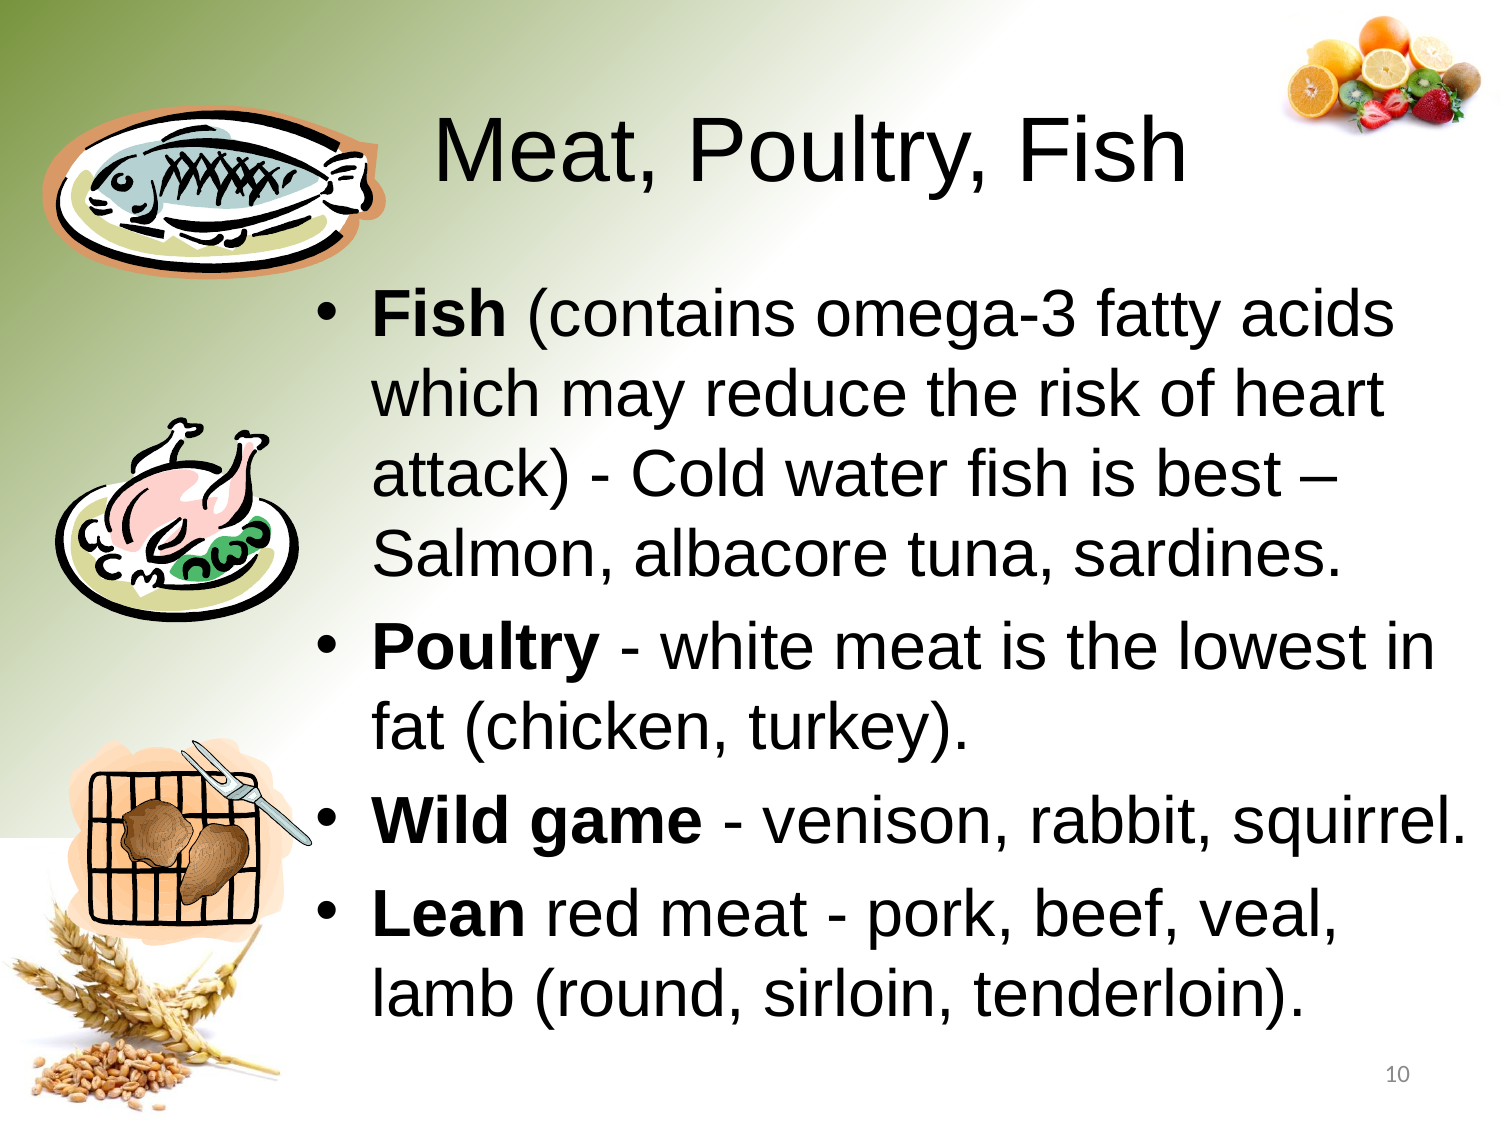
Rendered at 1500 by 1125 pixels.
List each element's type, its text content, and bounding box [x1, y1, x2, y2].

slide_number 10 [1074, 1063, 1425, 1103]
picture [49, 412, 305, 628]
title Meat, Poultry, Fish [336, 51, 1337, 239]
picture [37, 99, 392, 285]
list Fish (contains omega-3 fatty acids which may reduce the risk of heart attack) - Cold water fish is best – Salmon, albacore tuna, sardines. Poultry - white meat is the lowest in fat (chicken, turkey). Wild game - venison, rabbit, squirrel. Lean red meat - pork, beef, veal, lamb (round, sirloin, tenderloin). [300, 262, 1500, 1063]
picture [1266, 0, 1500, 155]
picture [2, 724, 313, 1125]
